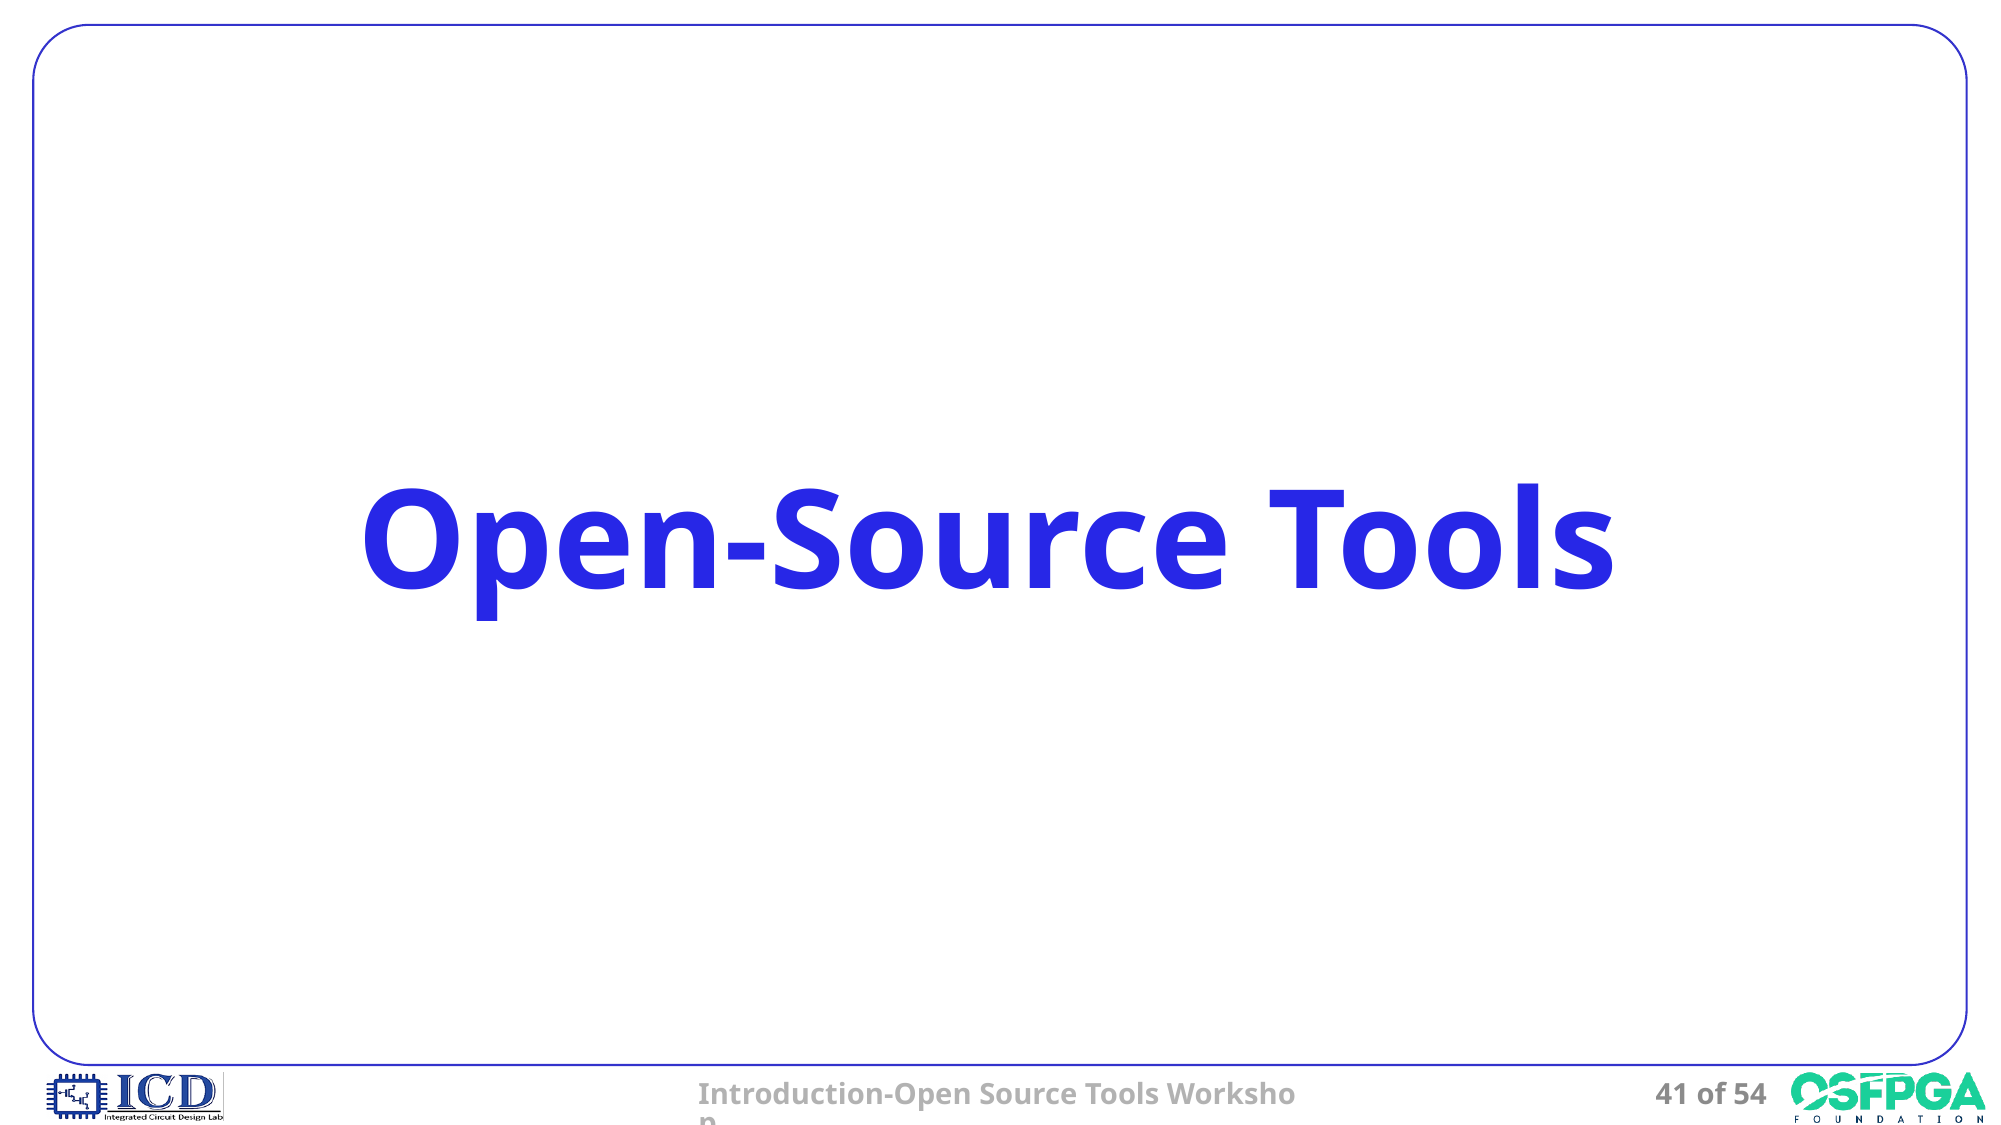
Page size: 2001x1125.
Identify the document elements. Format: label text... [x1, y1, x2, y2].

footer Introduction-Open Source Tools Workshop [683, 1065, 1317, 1125]
slide_number 41 of 54 [1322, 1065, 1790, 1125]
picture [33, 1067, 234, 1125]
picture [1791, 1072, 1986, 1123]
title Open-Source Tools [137, 412, 1838, 654]
